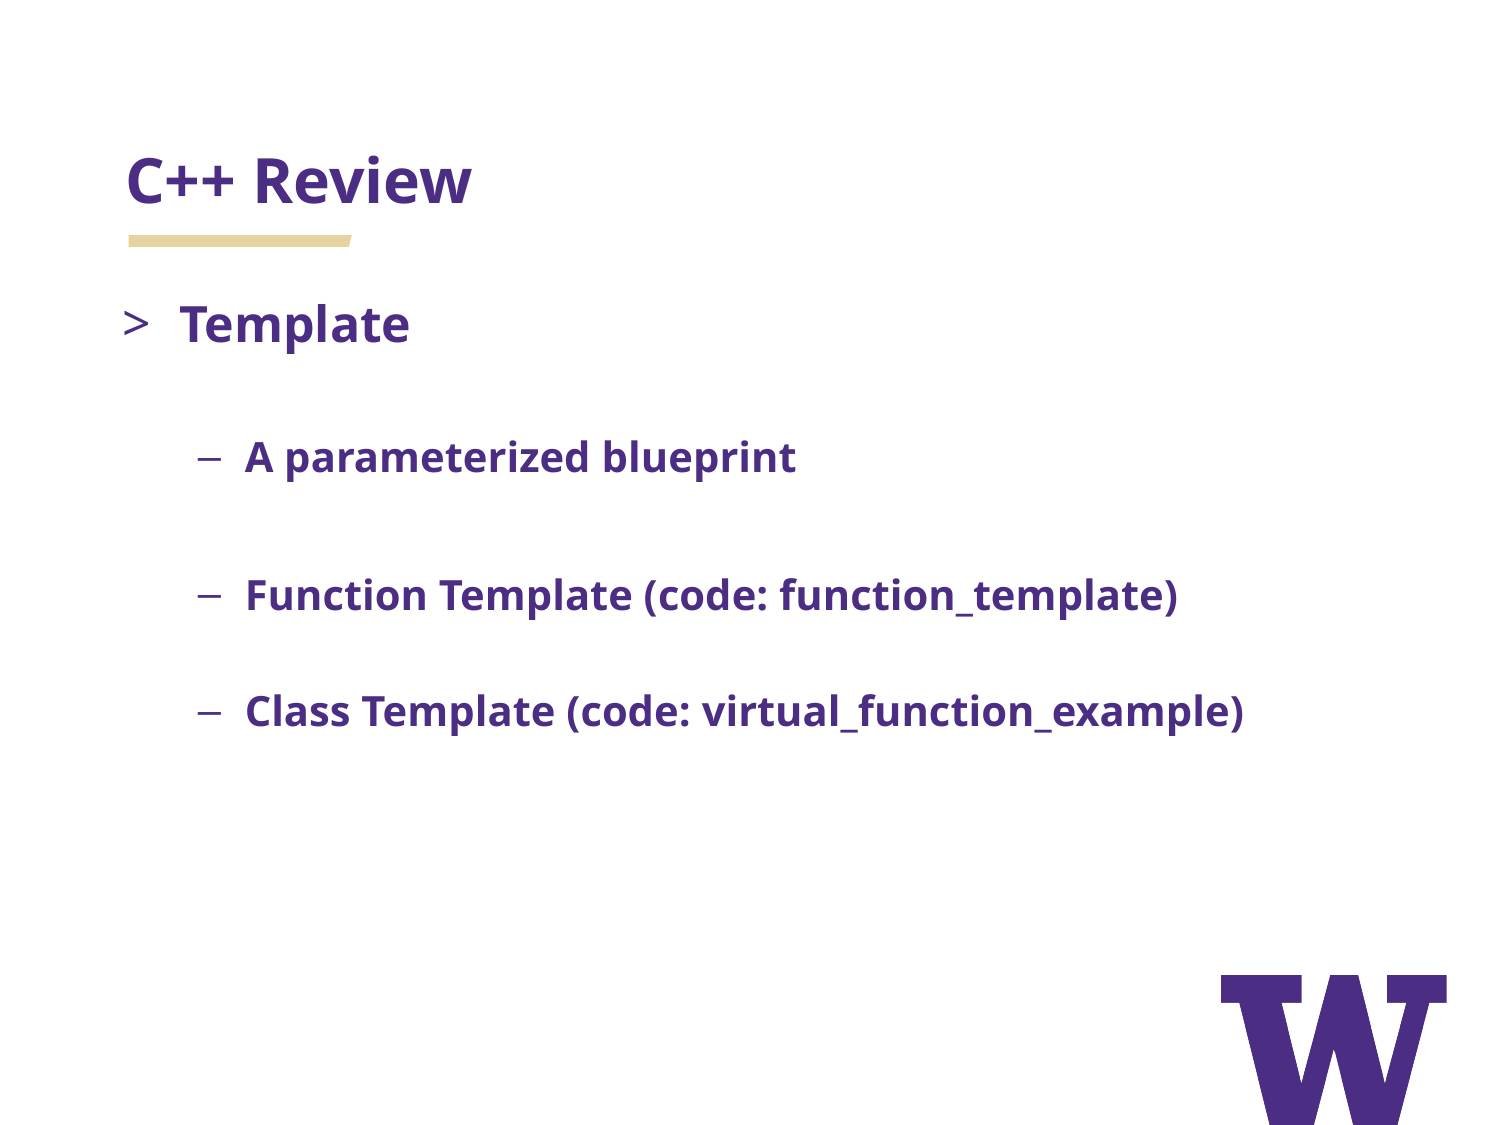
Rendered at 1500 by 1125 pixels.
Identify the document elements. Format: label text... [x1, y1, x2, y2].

title C++ Review [110, 60, 1453, 224]
picture [1221, 975, 1447, 1125]
list Template A parameterized blueprint Function Template (code: function_template) Class Template (code: virtual_function_example) [108, 284, 1453, 944]
picture [128, 235, 352, 247]
